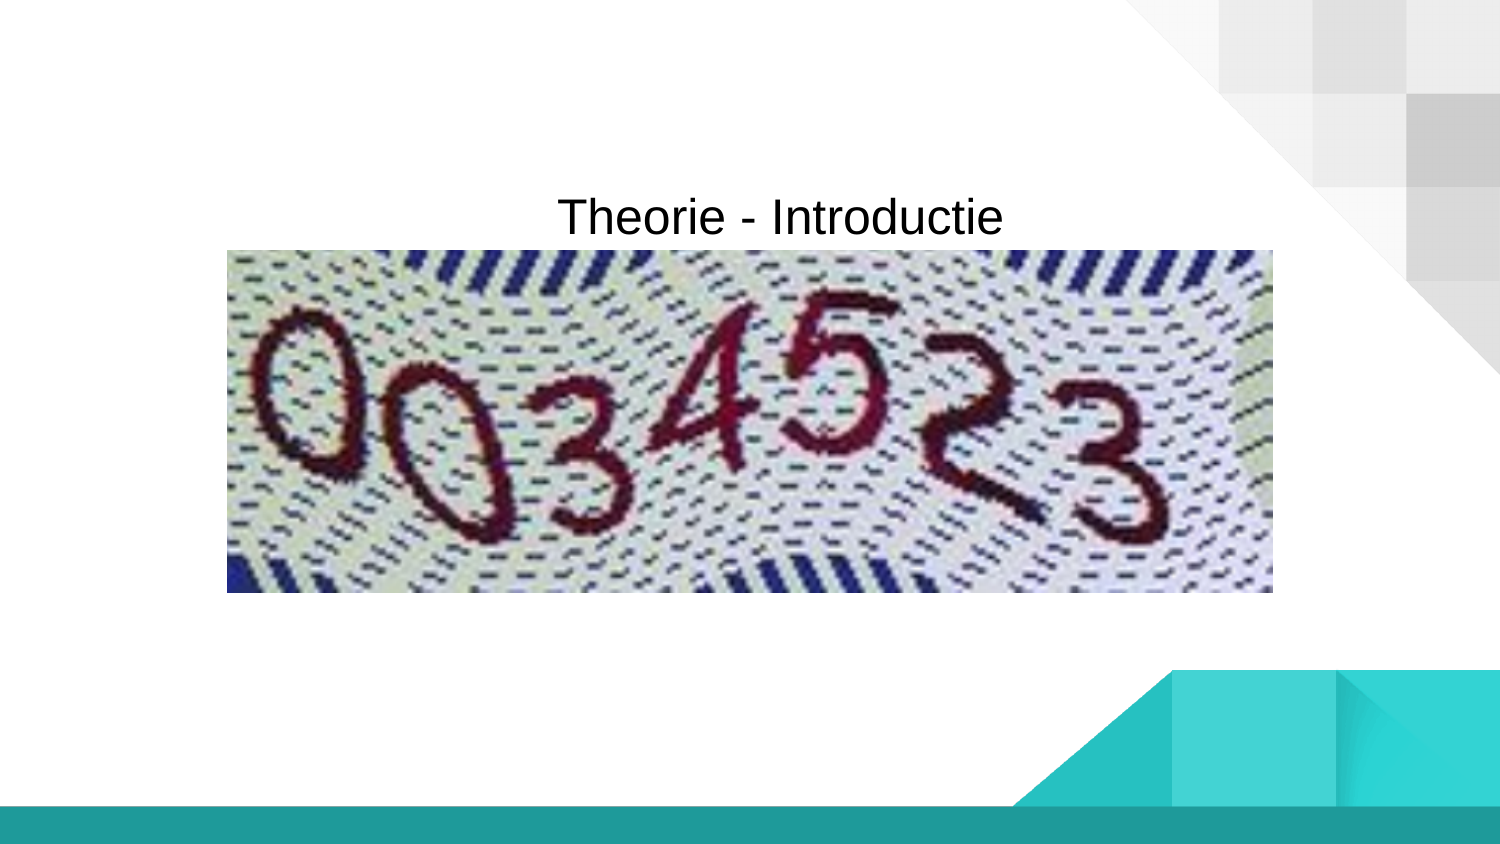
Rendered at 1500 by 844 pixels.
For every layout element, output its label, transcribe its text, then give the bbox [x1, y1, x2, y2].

picture [0, 668, 1500, 844]
picture [227, 0, 1500, 594]
title Theorie - Introductie [82, 115, 1480, 260]
